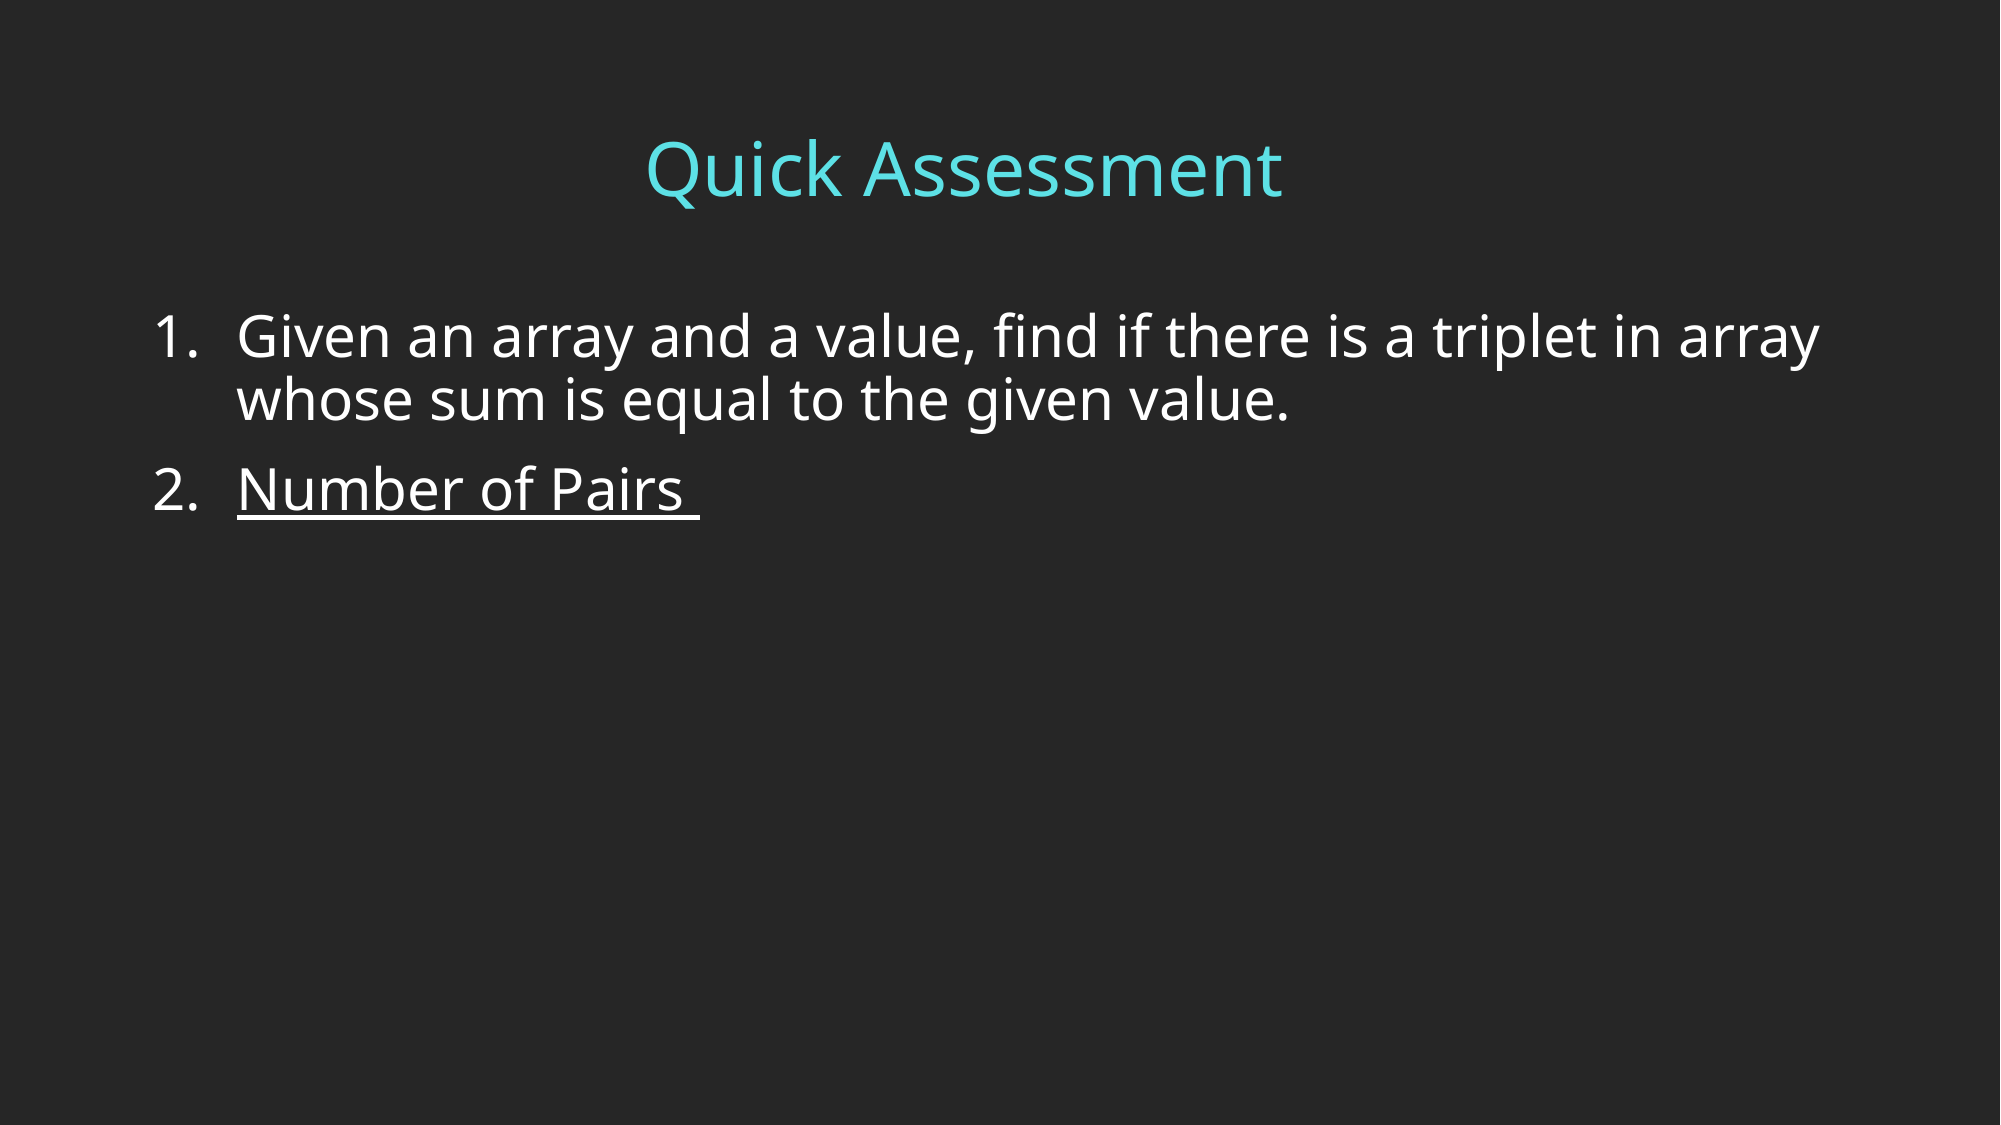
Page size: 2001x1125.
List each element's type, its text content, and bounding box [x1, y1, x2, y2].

list Given an array and a value, find if there is a triplet in array whose sum is equal to the given value. Number of Pairs [137, 299, 1863, 1014]
title Quick Assessment [629, 63, 1371, 281]
